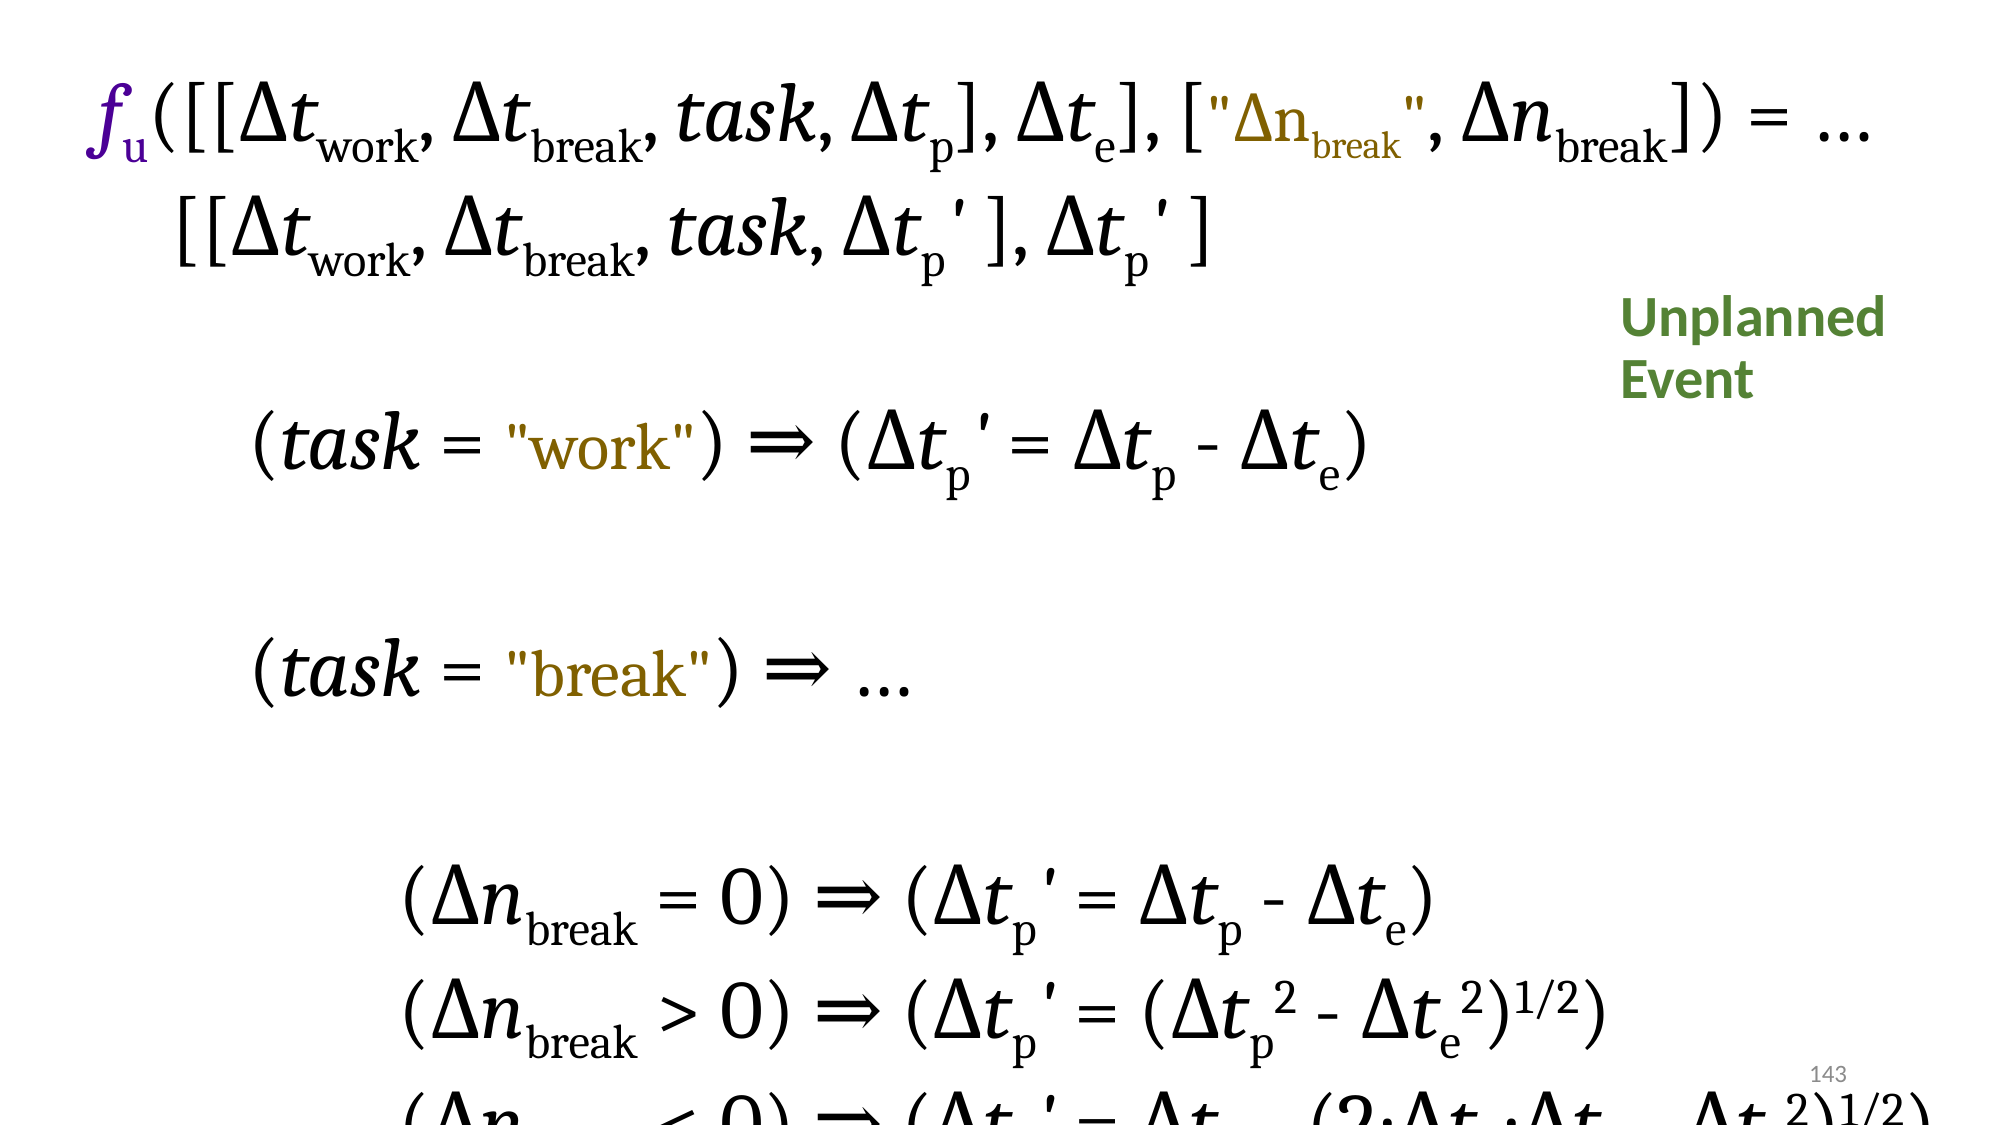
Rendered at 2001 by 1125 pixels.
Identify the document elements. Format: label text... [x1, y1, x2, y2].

text_box Unplanned Event [1605, 228, 1945, 470]
text_box fu([[Δtwork, Δtbreak, task, Δtp], Δte], ["Δnbreak", Δnbreak]) = … [[Δtwork, Δtbreak, task, Δtp' ], Δtp' ] (task = "work") ⇒ (Δtp' = Δtp - Δte) (task = "break") ⇒ … (Δnbreak = 0) ⇒ (Δtp' = Δtp - Δte) (Δnbreak > 0) ⇒ (Δtp' = (Δtp2 - Δte2)1/2) (Δnbreak < 0) ⇒ (Δtp' = Δtp - (2∙Δtp∙Δte - Δte2)1/2) [83, 51, 1952, 1125]
